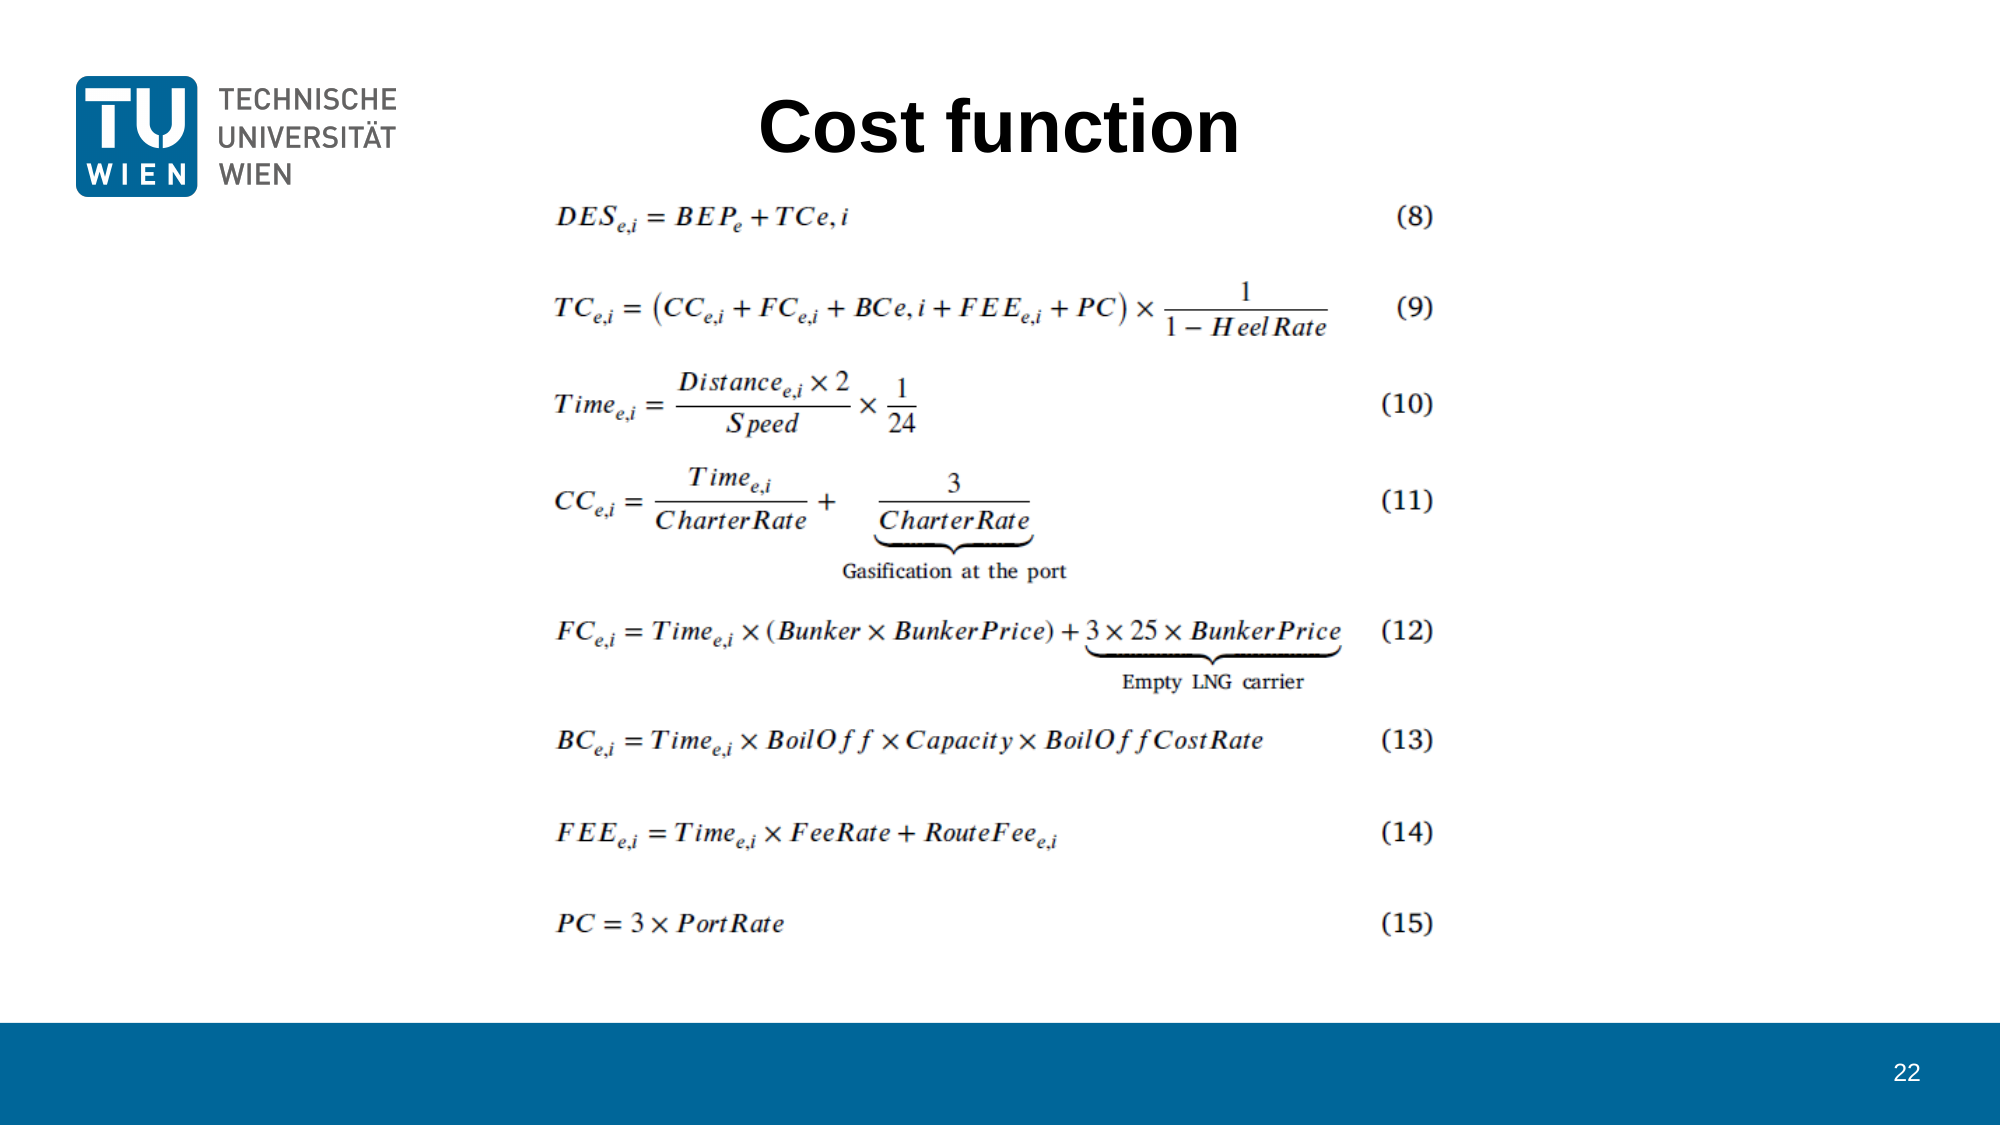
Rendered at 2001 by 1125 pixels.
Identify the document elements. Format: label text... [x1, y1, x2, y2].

picture [169, 164, 184, 184]
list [546, 175, 1454, 959]
picture [142, 164, 155, 184]
picture [76, 76, 83, 83]
picture [191, 76, 396, 197]
picture [163, 89, 184, 147]
picture [86, 89, 130, 101]
picture [137, 89, 158, 147]
picture [102, 105, 114, 147]
slide_number 22 [1785, 1047, 1922, 1095]
picture [88, 164, 112, 184]
text_box Cost function [500, 69, 1500, 175]
